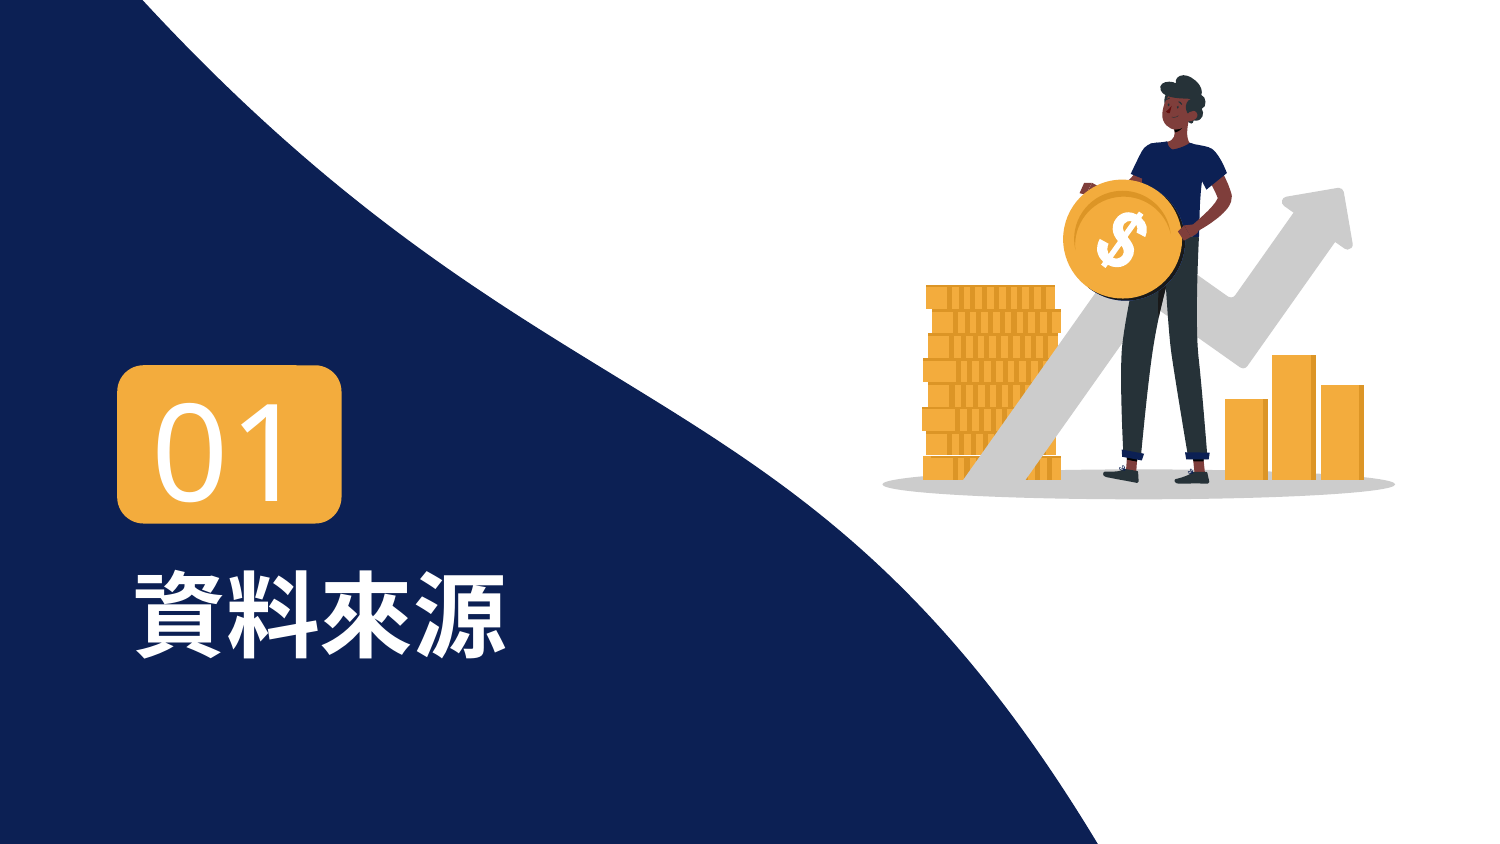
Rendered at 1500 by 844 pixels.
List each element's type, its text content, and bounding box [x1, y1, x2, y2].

text_box [125, 516, 334, 524]
text_box [121, 365, 338, 377]
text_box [882, 74, 1396, 500]
title 資料來源 [117, 544, 848, 683]
title 01 [117, 377, 342, 516]
